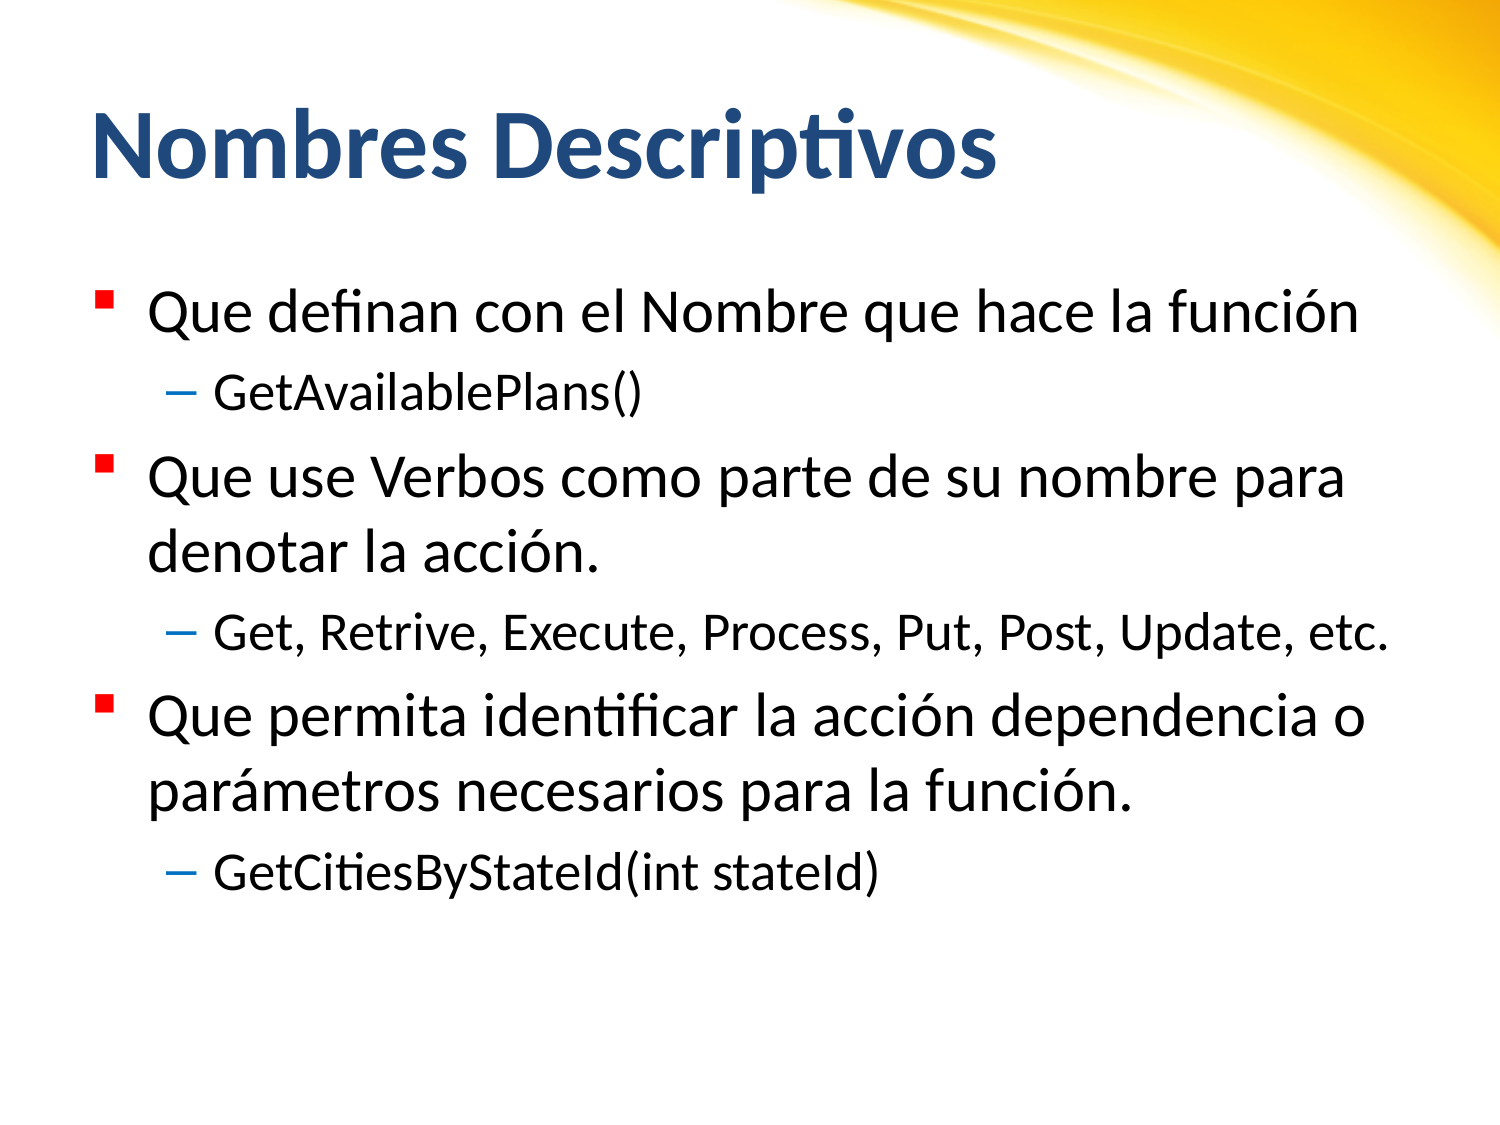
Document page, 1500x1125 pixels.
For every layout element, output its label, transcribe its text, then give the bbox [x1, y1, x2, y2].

picture [770, 0, 1500, 348]
title Nombres Descriptivos [75, 45, 1425, 233]
list Que definan con el Nombre que hace la función GetAvailablePlans() Que use Verbos como parte de su nombre para denotar la acción. Get, Retrive, Execute, Process, Put, Post, Update, etc. Que permita identificar la acción dependencia o parámetros necesarios para la función. GetCitiesByStateId(int stateId) [75, 262, 1425, 1005]
